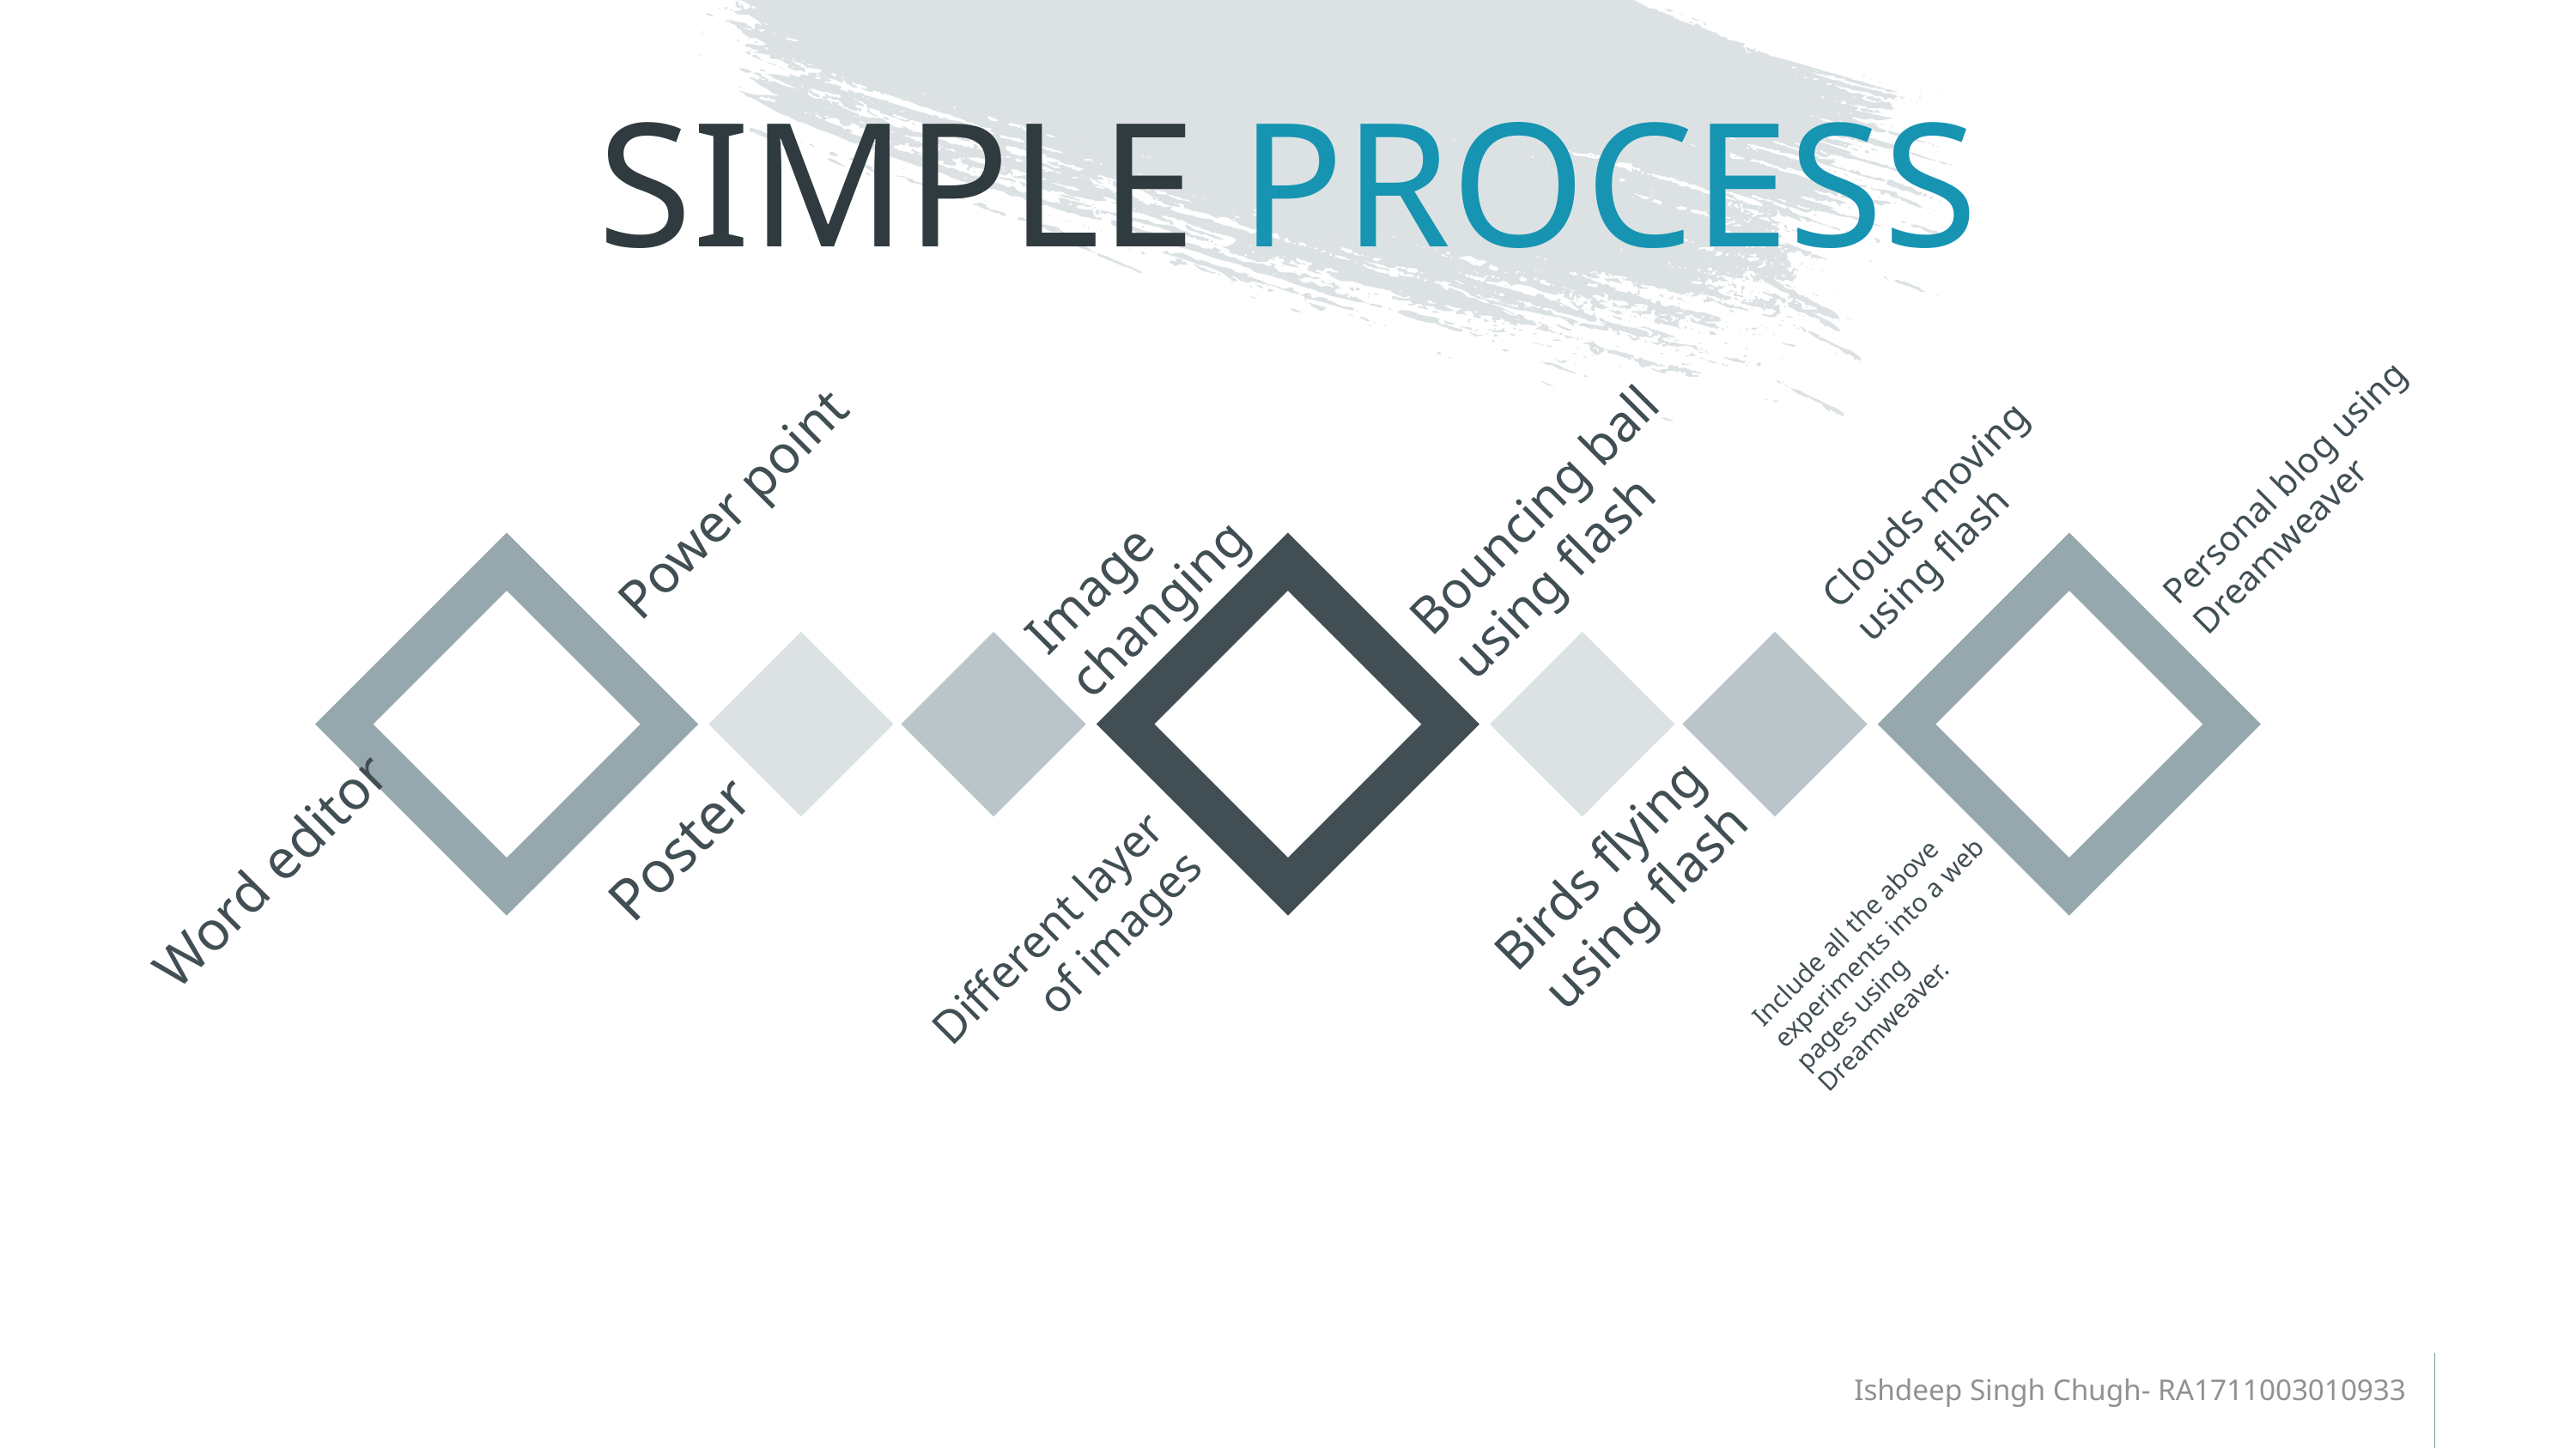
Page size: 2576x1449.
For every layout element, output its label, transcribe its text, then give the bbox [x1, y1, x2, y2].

list Poster [453, 728, 798, 1072]
text_box Include all the above experiments into a web pages using Dreamweaver. [1731, 779, 2063, 1112]
list Bouncing ball using flash [1382, 337, 1748, 704]
footer Ishdeep Singh Chugh- RA1711003010933 [1550, 1353, 2420, 1430]
list Birds flying using flash [1429, 732, 1773, 1076]
title SIMPLE PROCESS [339, 57, 2237, 288]
list Personal blog using Dreamweaver [2125, 317, 2478, 670]
text_box Word editor [104, 703, 436, 1034]
list Power point [568, 334, 900, 665]
list Image changing [998, 356, 1364, 723]
list Different layer of images [897, 780, 1231, 1114]
text_box Clouds moving using flash [1786, 342, 2118, 674]
